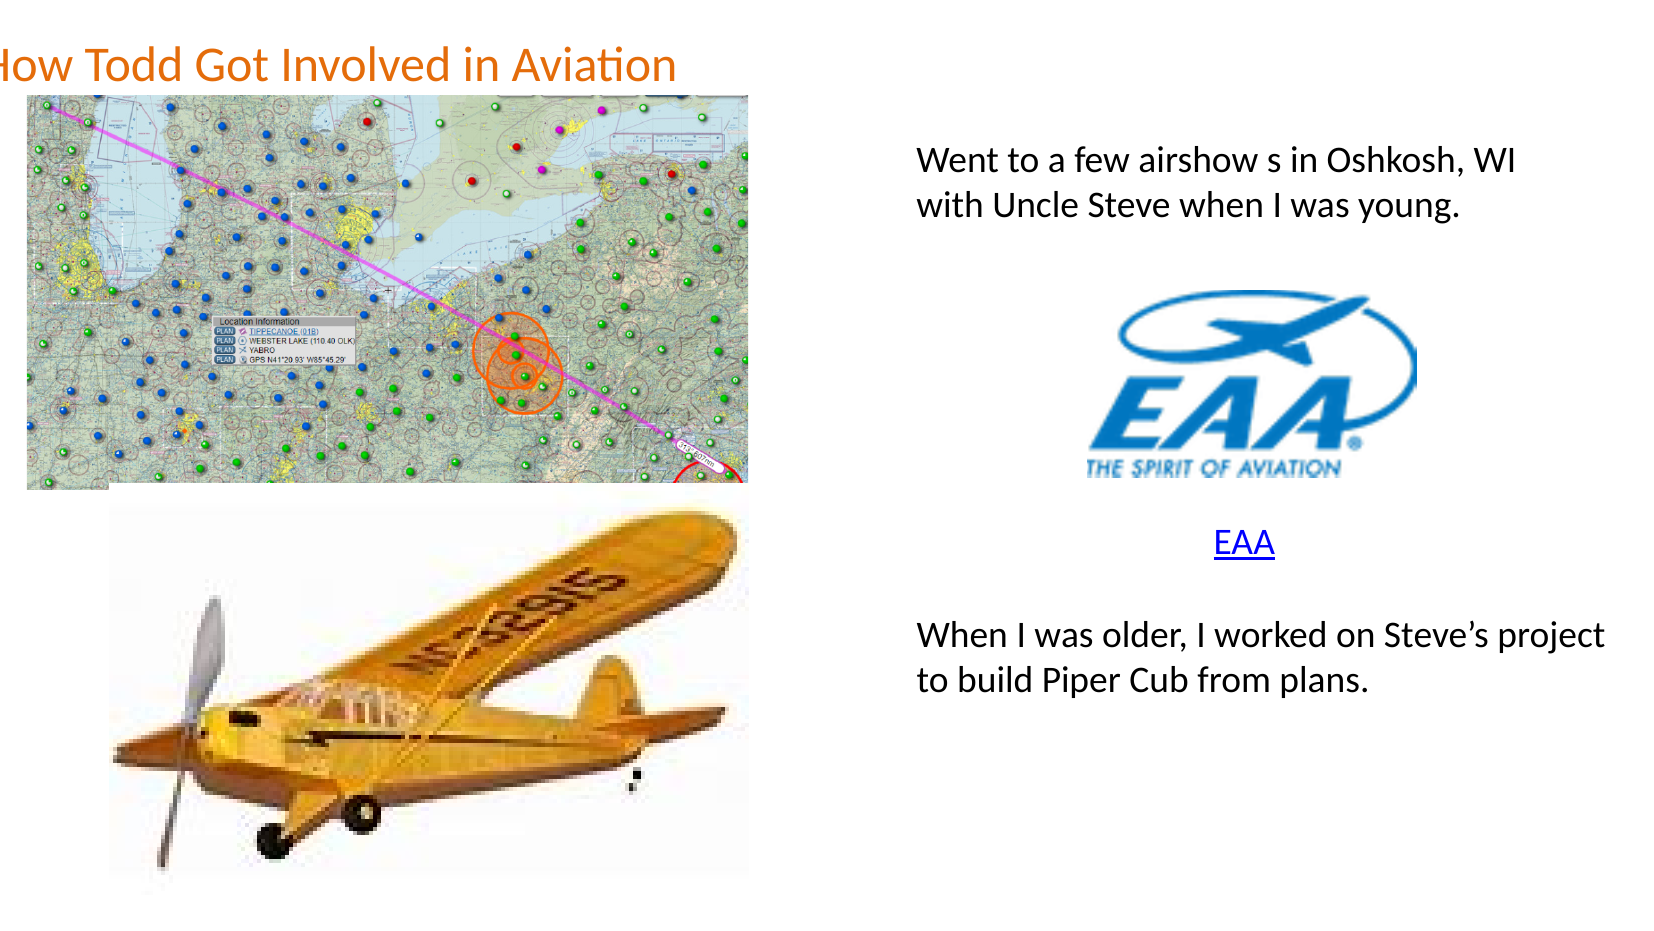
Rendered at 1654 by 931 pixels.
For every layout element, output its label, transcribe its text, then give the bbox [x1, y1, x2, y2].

picture [1087, 289, 1417, 478]
text_box When I was older, I worked on Steve’s project to build Piper Cub from plans. [901, 602, 1640, 753]
text_box How Todd Got Involved in Aviation [0, 24, 849, 100]
text_box EAA [1198, 509, 1305, 570]
text_box Went to a few airshow s in Oshkosh, WI with Uncle Steve when I was young. [901, 127, 1602, 278]
picture [26, 94, 749, 903]
